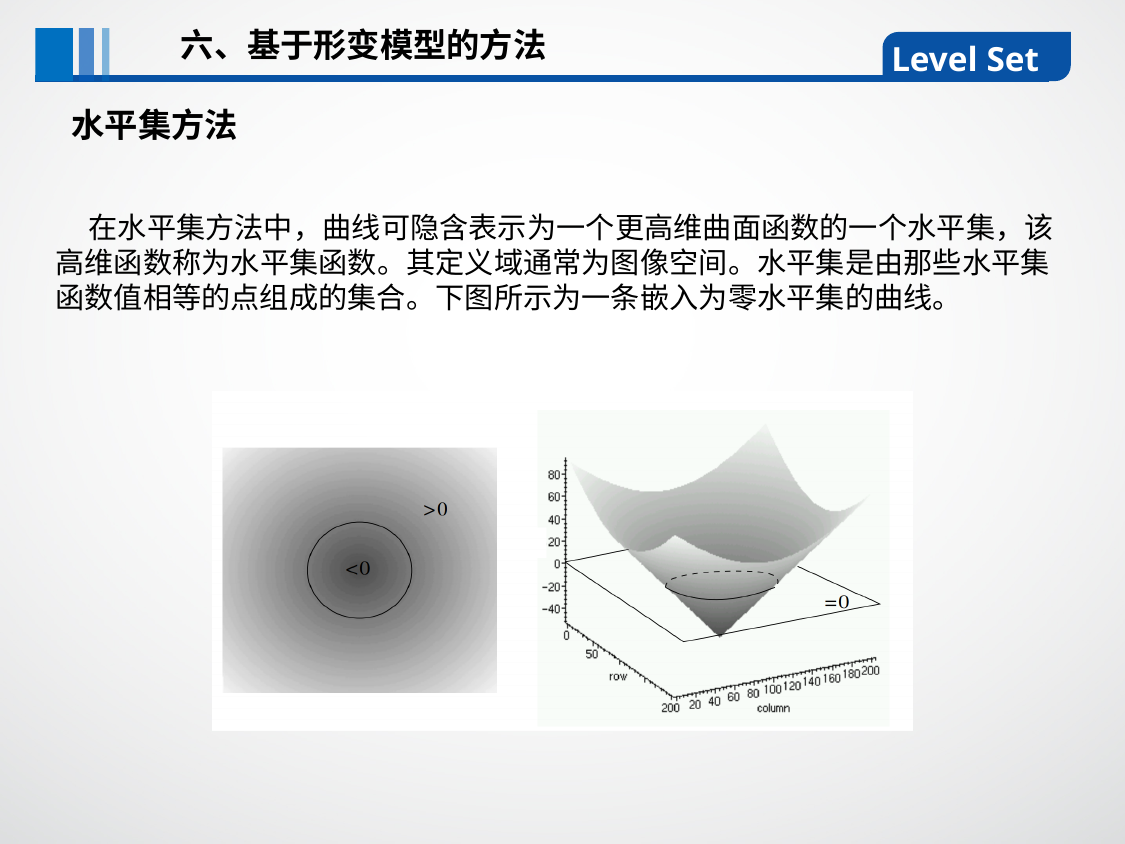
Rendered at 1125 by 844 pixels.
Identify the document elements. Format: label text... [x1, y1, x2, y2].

text_box [185, 7, 1125, 83]
text_box Level Set [876, 31, 1067, 86]
text_box [730, 250, 766, 291]
text_box 六、基于形变模型的方法 [75, 17, 185, 72]
picture [0, 0, 1125, 844]
text_box 水平集方法 [56, 96, 253, 152]
text_box 在水平集方法中，曲线可隐含表示为一个更高维曲面函数的一个水平集，该高维函数称为水平集函数。其定义域通常为图像空间。水平集是由那些水平集函数值相等的点组成的集合。下图所示为一条嵌入为零水平集的曲线。 [40, 202, 1085, 322]
